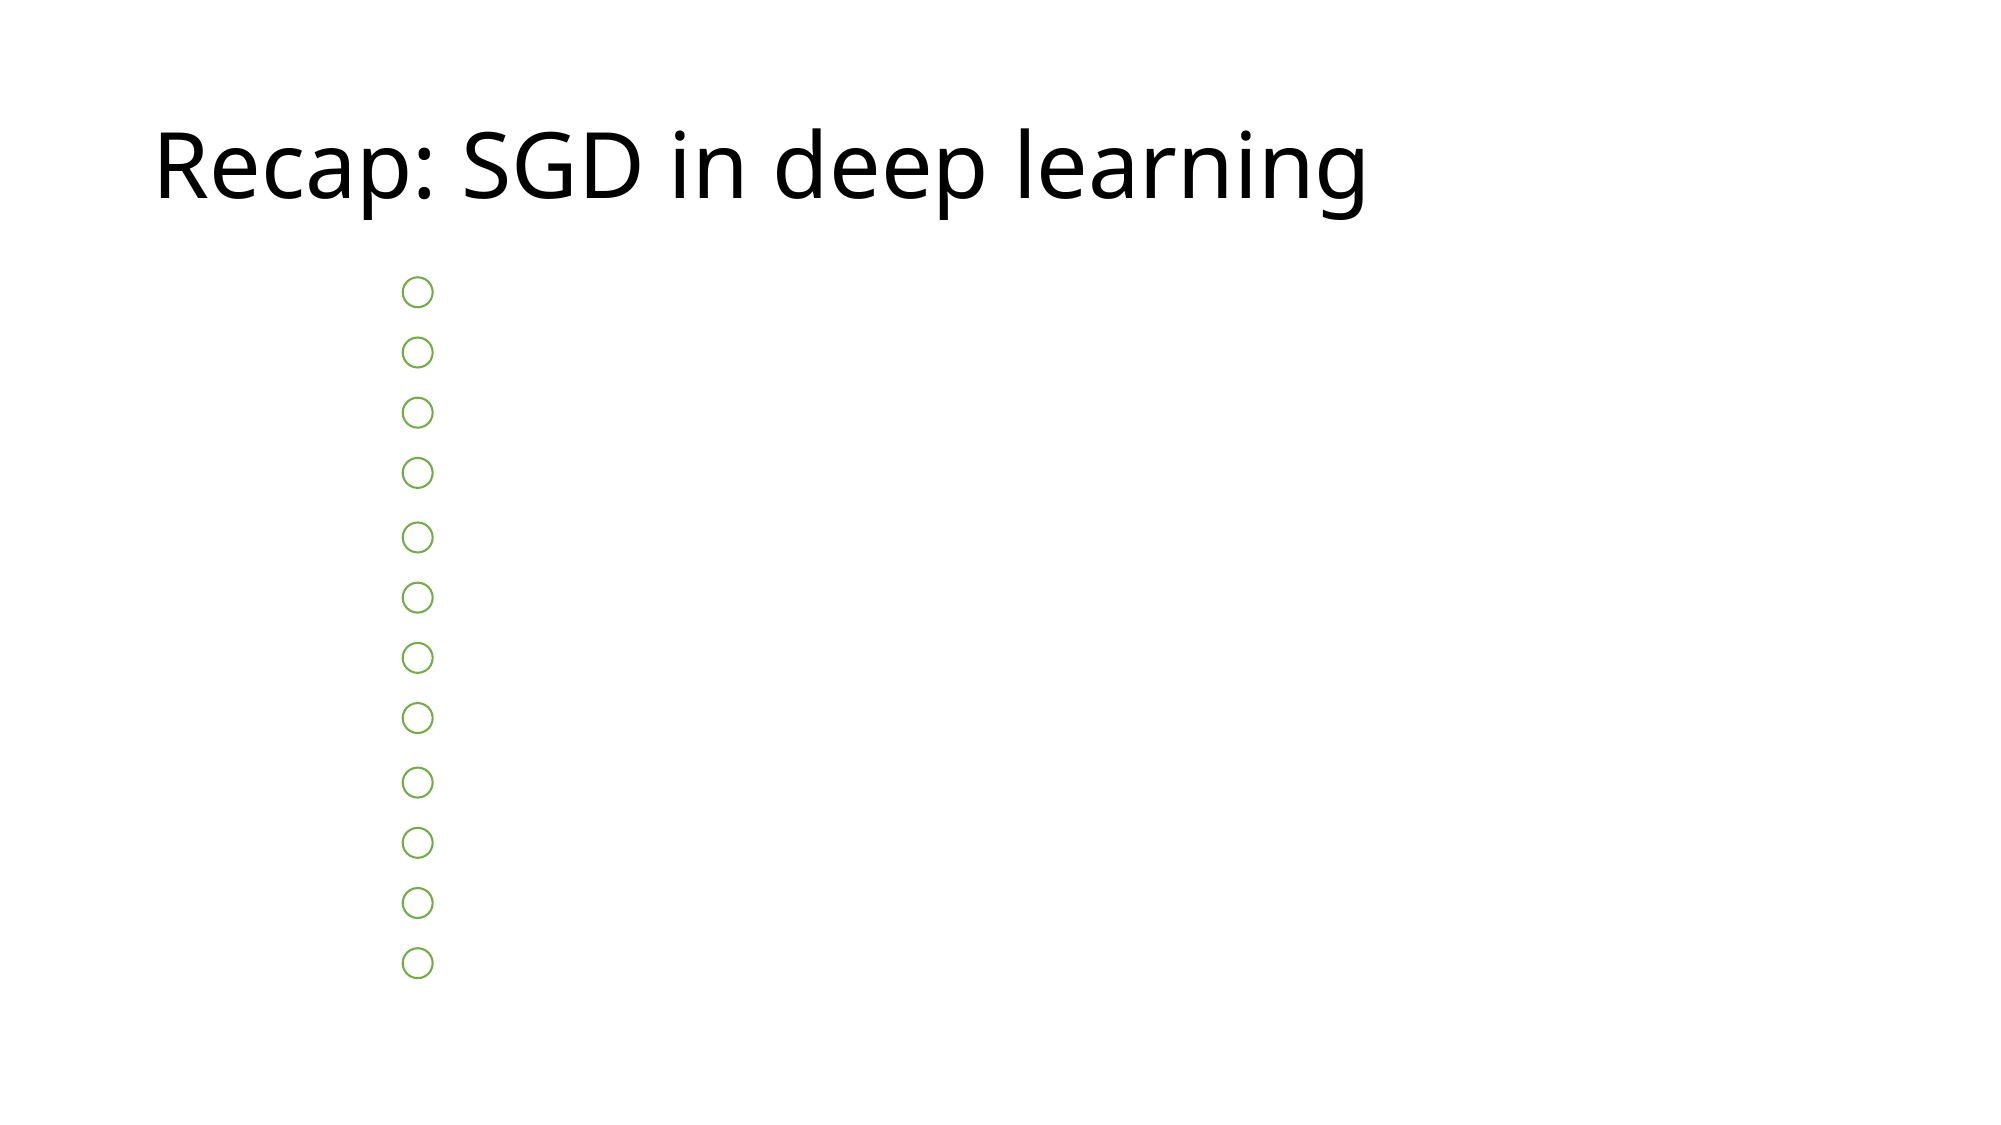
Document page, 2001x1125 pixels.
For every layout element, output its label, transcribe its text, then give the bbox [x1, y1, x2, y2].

text_box [401, 766, 434, 799]
title Recap: SGD in deep learning [137, 59, 1863, 278]
text_box [401, 581, 434, 614]
text_box [401, 456, 434, 489]
text_box [401, 886, 434, 920]
text_box [401, 826, 434, 859]
text_box [401, 276, 434, 309]
text_box [401, 336, 434, 369]
text_box [401, 396, 434, 429]
text_box [401, 947, 434, 980]
text_box [401, 702, 434, 735]
text_box [401, 521, 434, 554]
text_box [401, 641, 434, 674]
